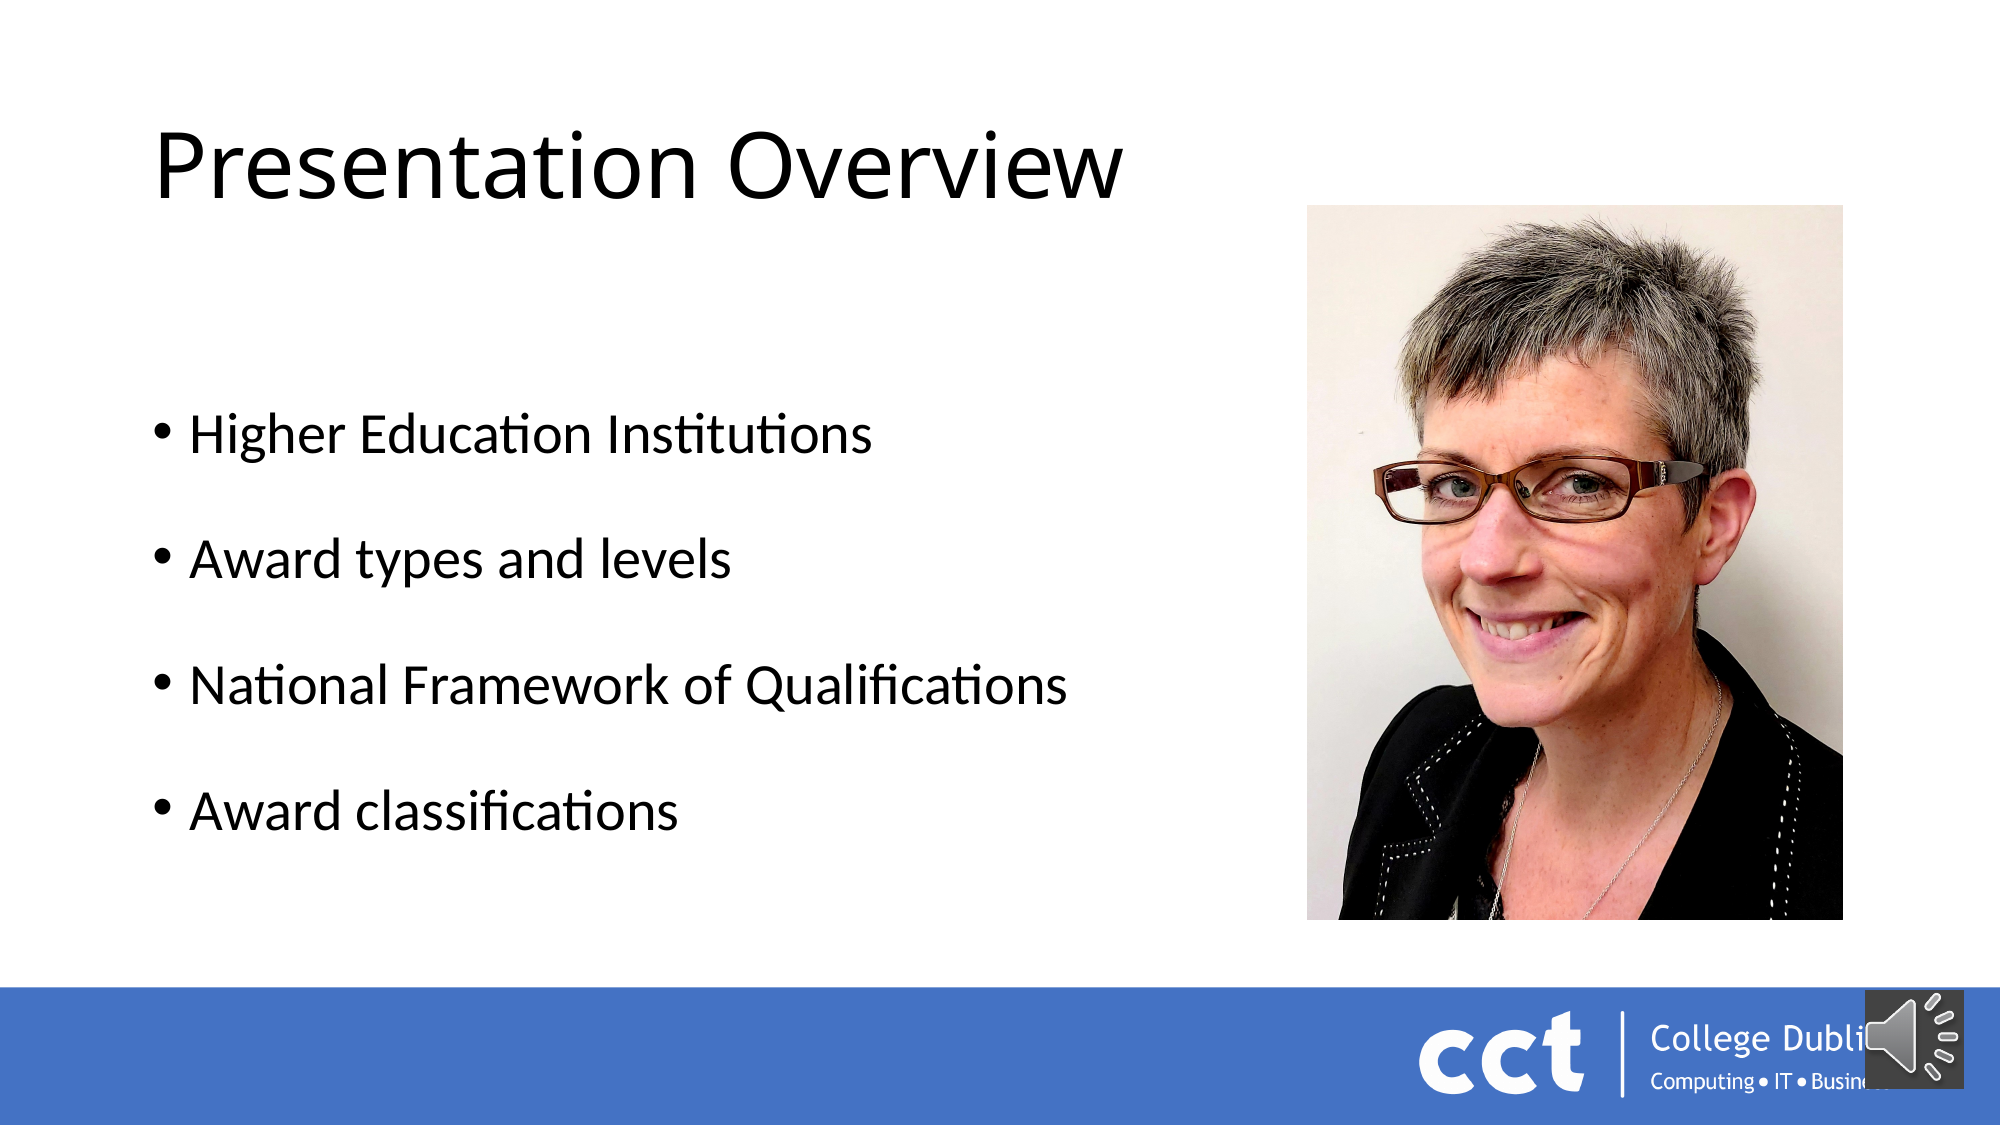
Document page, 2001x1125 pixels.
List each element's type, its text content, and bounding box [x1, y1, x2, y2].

list Higher Education Institutions Award types and levels National Framework of Qualifications Award classifications [137, 244, 1111, 958]
picture [1419, 963, 1965, 1101]
title Presentation Overview [137, 59, 1863, 278]
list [1307, 205, 1843, 920]
text_box [0, 986, 2000, 1125]
